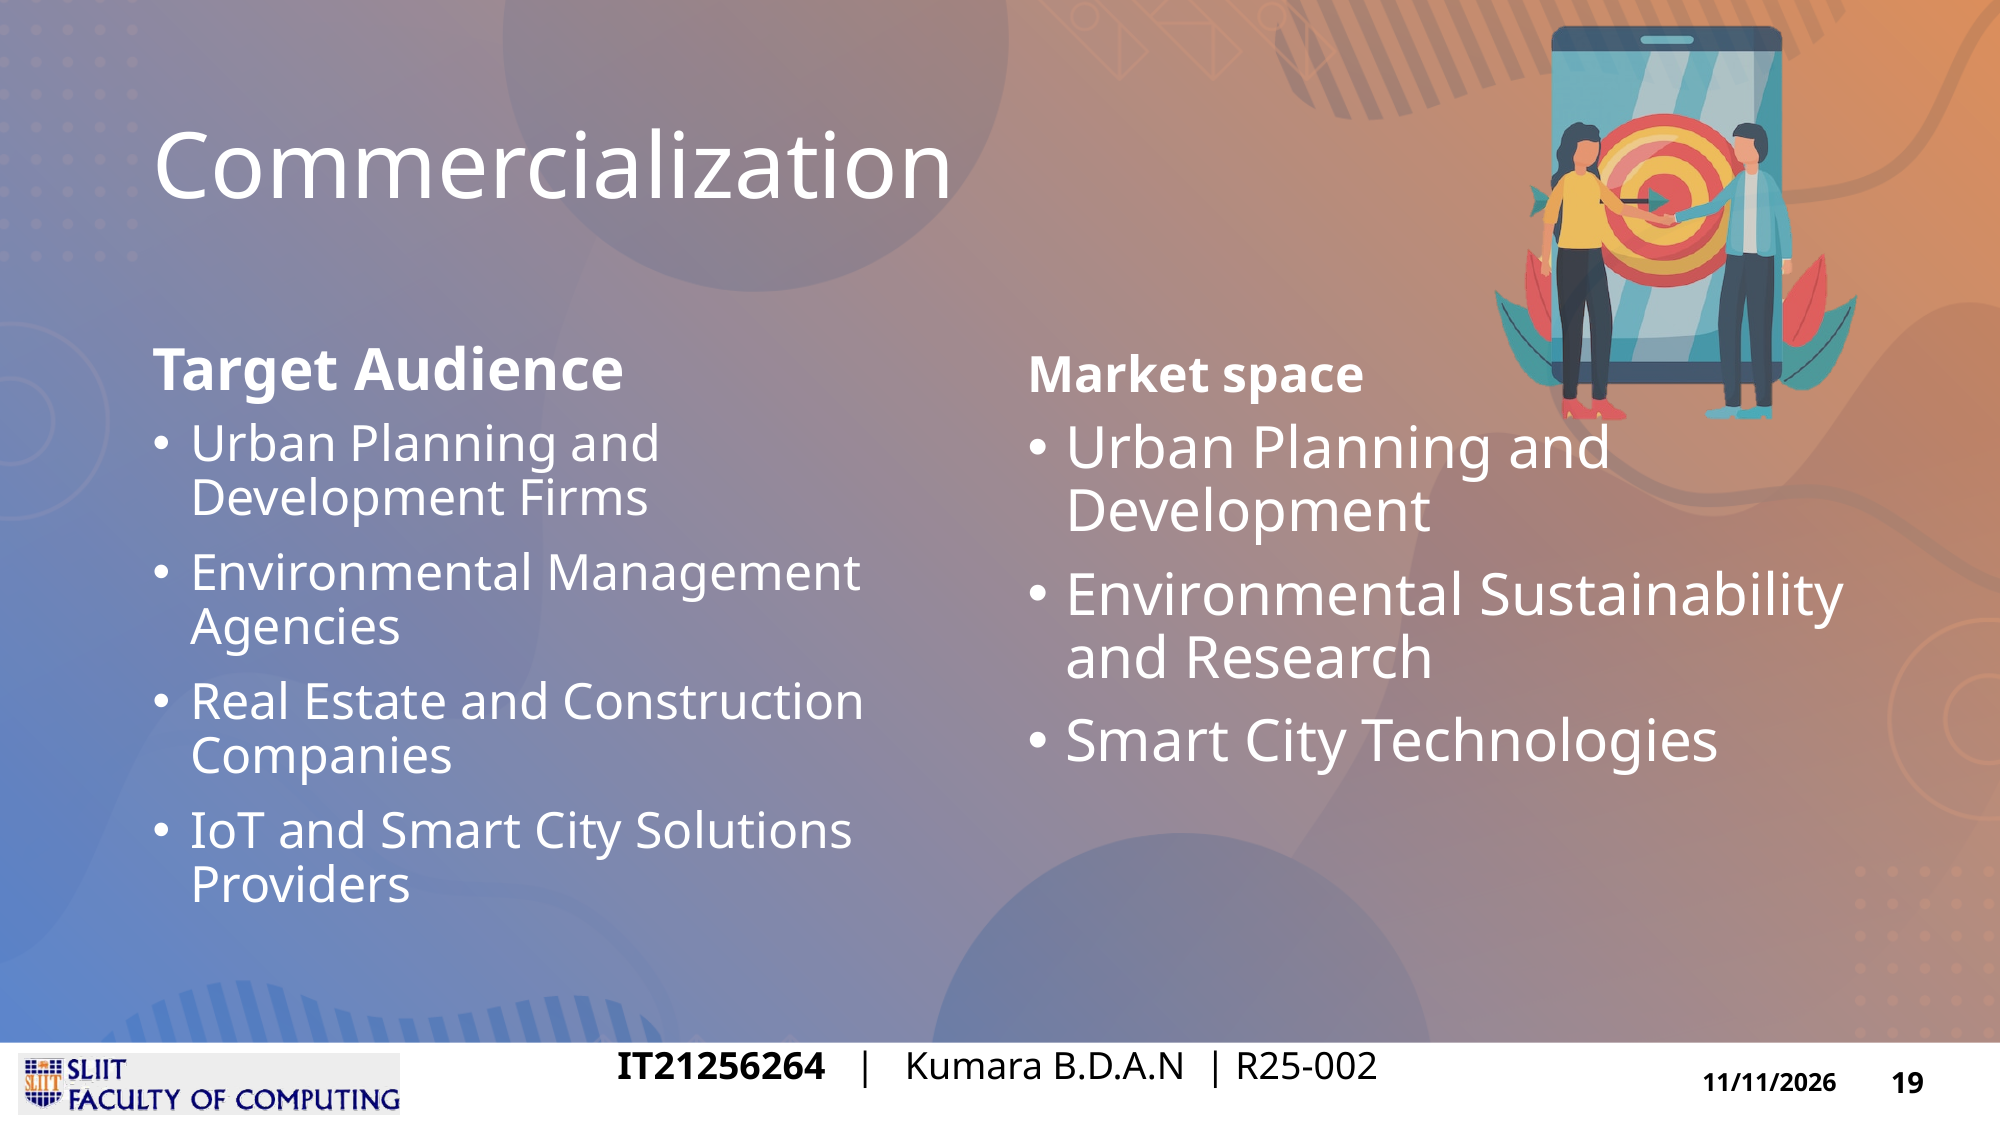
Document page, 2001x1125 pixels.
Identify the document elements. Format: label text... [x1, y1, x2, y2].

picture [18, 1052, 400, 1115]
list Urban Planning and Development Firms Environmental Management Agencies Real Estate and Construction Companies IoT and Smart City Solutions Providers [137, 410, 984, 1016]
picture [1396, 0, 1936, 485]
title Commercialization [137, 59, 1396, 278]
list Target Audience [137, 275, 984, 410]
list Urban Planning and Development Environmental Sustainability and Research Smart City Technologies [1012, 410, 1863, 1016]
list Market space [1012, 275, 1396, 410]
text_box IT21256264 | Kumara B.D.A.N | R25-002 [601, 1055, 1399, 1118]
